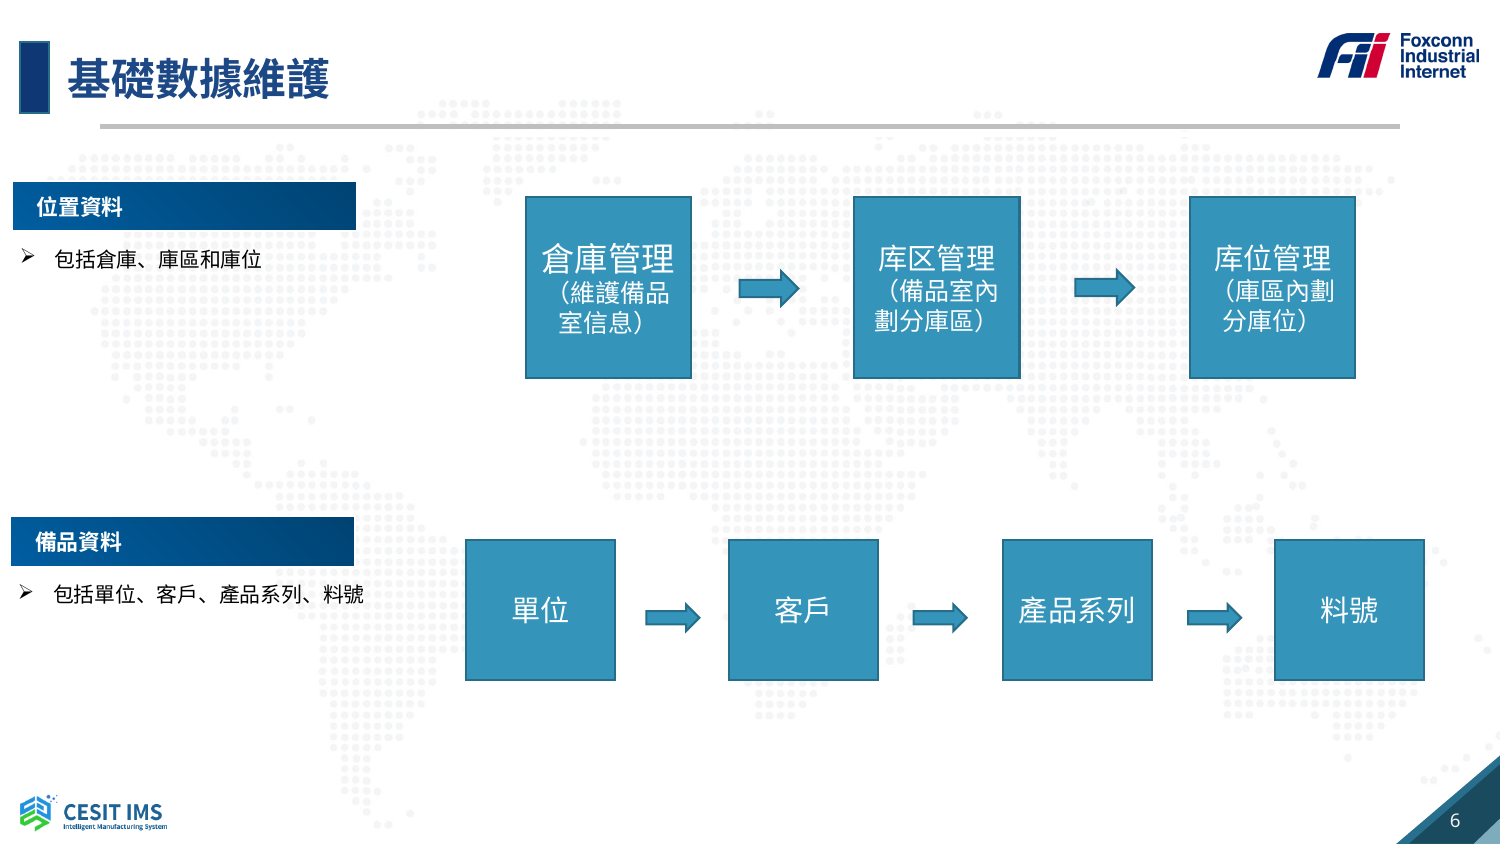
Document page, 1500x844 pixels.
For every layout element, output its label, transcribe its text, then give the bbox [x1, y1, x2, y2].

text_box 倉庫管理 （維護備品室信息） [525, 196, 692, 379]
text_box [1074, 267, 1136, 308]
text_box 單位 [465, 539, 616, 681]
text_box [645, 601, 701, 634]
text_box 库区管理 （備品室內劃分庫區） [853, 196, 1021, 379]
picture [0, 0, 1500, 844]
text_box 產品系列 [1002, 539, 1153, 681]
text_box 位置資料 [11, 180, 358, 232]
text_box [738, 268, 800, 309]
text_box 備品資料 [9, 515, 356, 560]
text_box 基礎數據維護 [53, 43, 430, 112]
text_box 包括倉庫、庫區和庫位 [4, 224, 351, 279]
text_box 料號 [1274, 539, 1425, 681]
text_box [912, 601, 969, 634]
text_box [1187, 601, 1243, 634]
text_box 客戶 [728, 539, 879, 681]
text_box 库位管理 （庫區內劃分庫位） [1189, 196, 1356, 379]
text_box 包括單位、客戶、產品系列、料號 [3, 560, 408, 614]
